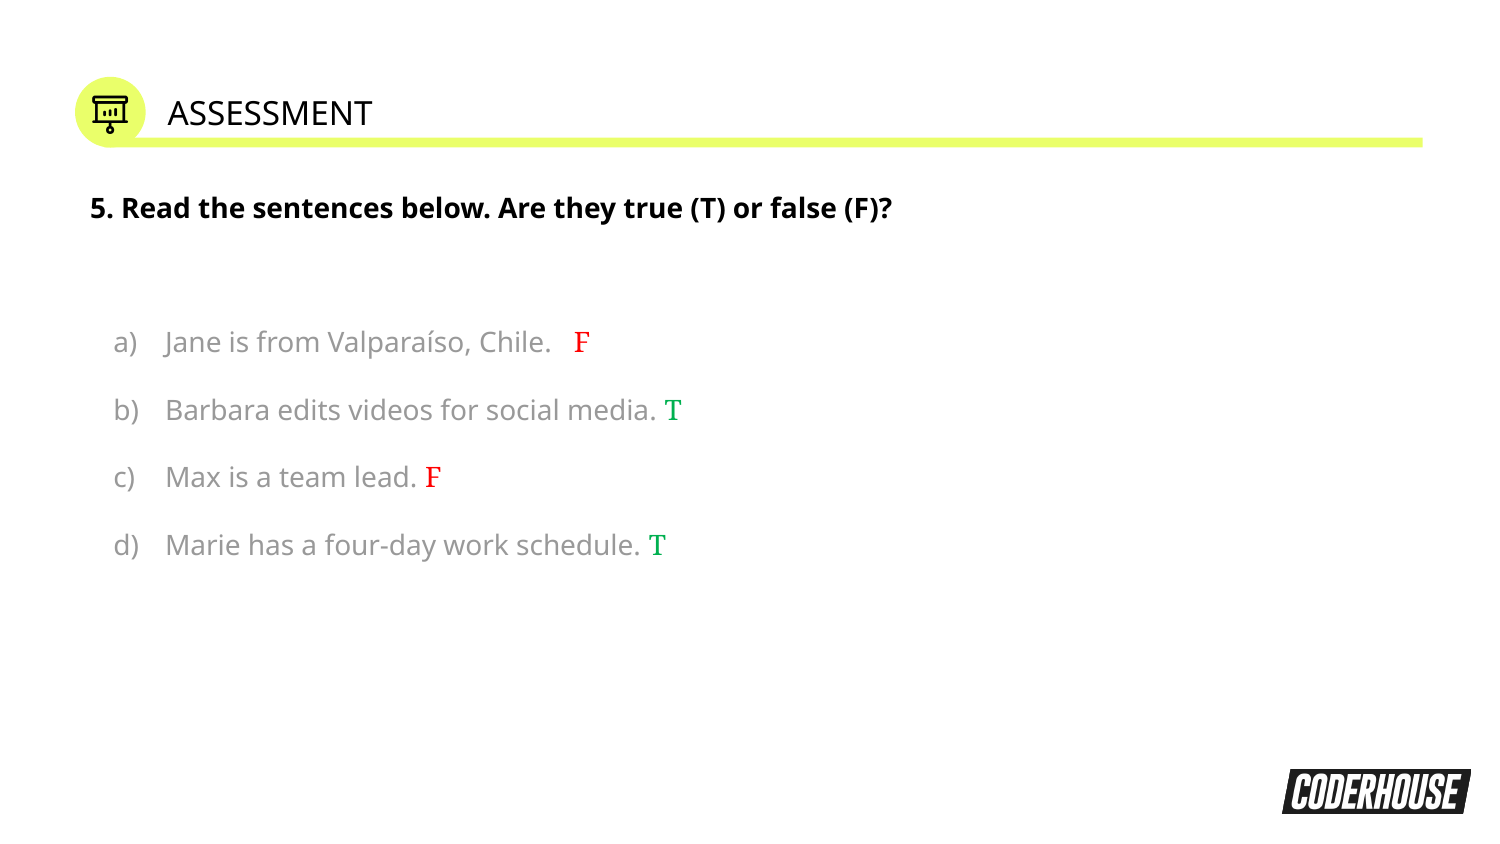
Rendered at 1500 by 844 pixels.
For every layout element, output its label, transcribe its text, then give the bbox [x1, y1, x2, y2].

picture [1281, 769, 1471, 814]
text_box 5. Read the sentences below. Are they true (T) or false (F)? Jane is from Valparaíso, Chile. F Barbara edits videos for social media. T Max is a team lead. F Marie has a four-day work schedule. T [74, 174, 1423, 627]
text_box [150, 137, 1423, 148]
text_box ASSESSMENT [152, 76, 678, 147]
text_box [74, 76, 146, 148]
